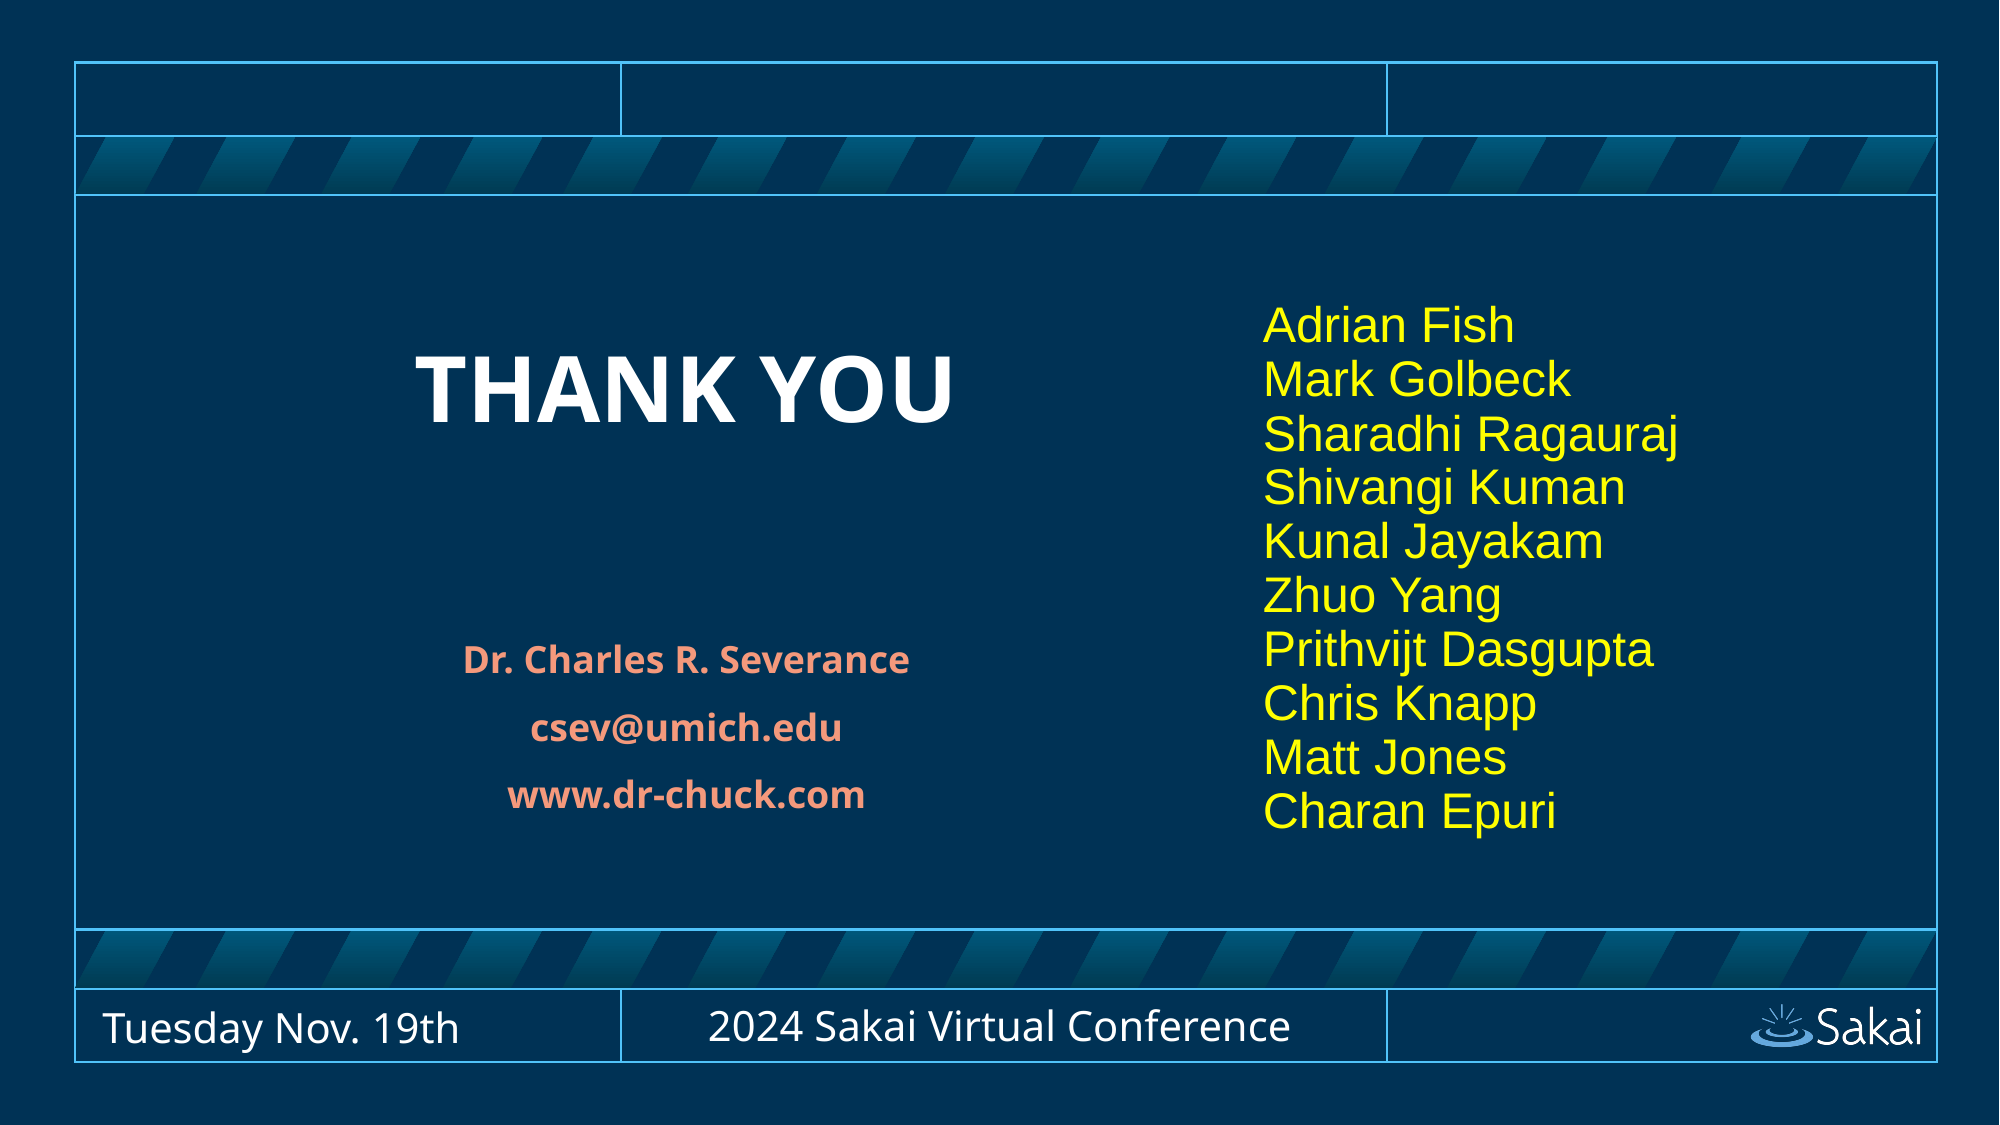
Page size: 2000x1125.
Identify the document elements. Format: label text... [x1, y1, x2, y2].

footer 2024 Sakai Virtual Conference [624, 1001, 1375, 1047]
picture [1748, 1000, 1923, 1052]
text_box Adrian Fish Mark Golbeck Sharadhi Ragauraj Shivangi Kuman Kunal Jayakam Zhuo Yang Prithvijt Dasgupta Chris Knapp Matt Jones Charan Epuri [1247, 292, 1861, 848]
title THANK YOU [74, 196, 1298, 590]
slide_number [87, 1004, 500, 1050]
subtitle Dr. Charles R. Severance csev@umich.edu www.dr-chuck.com [75, 606, 1299, 930]
